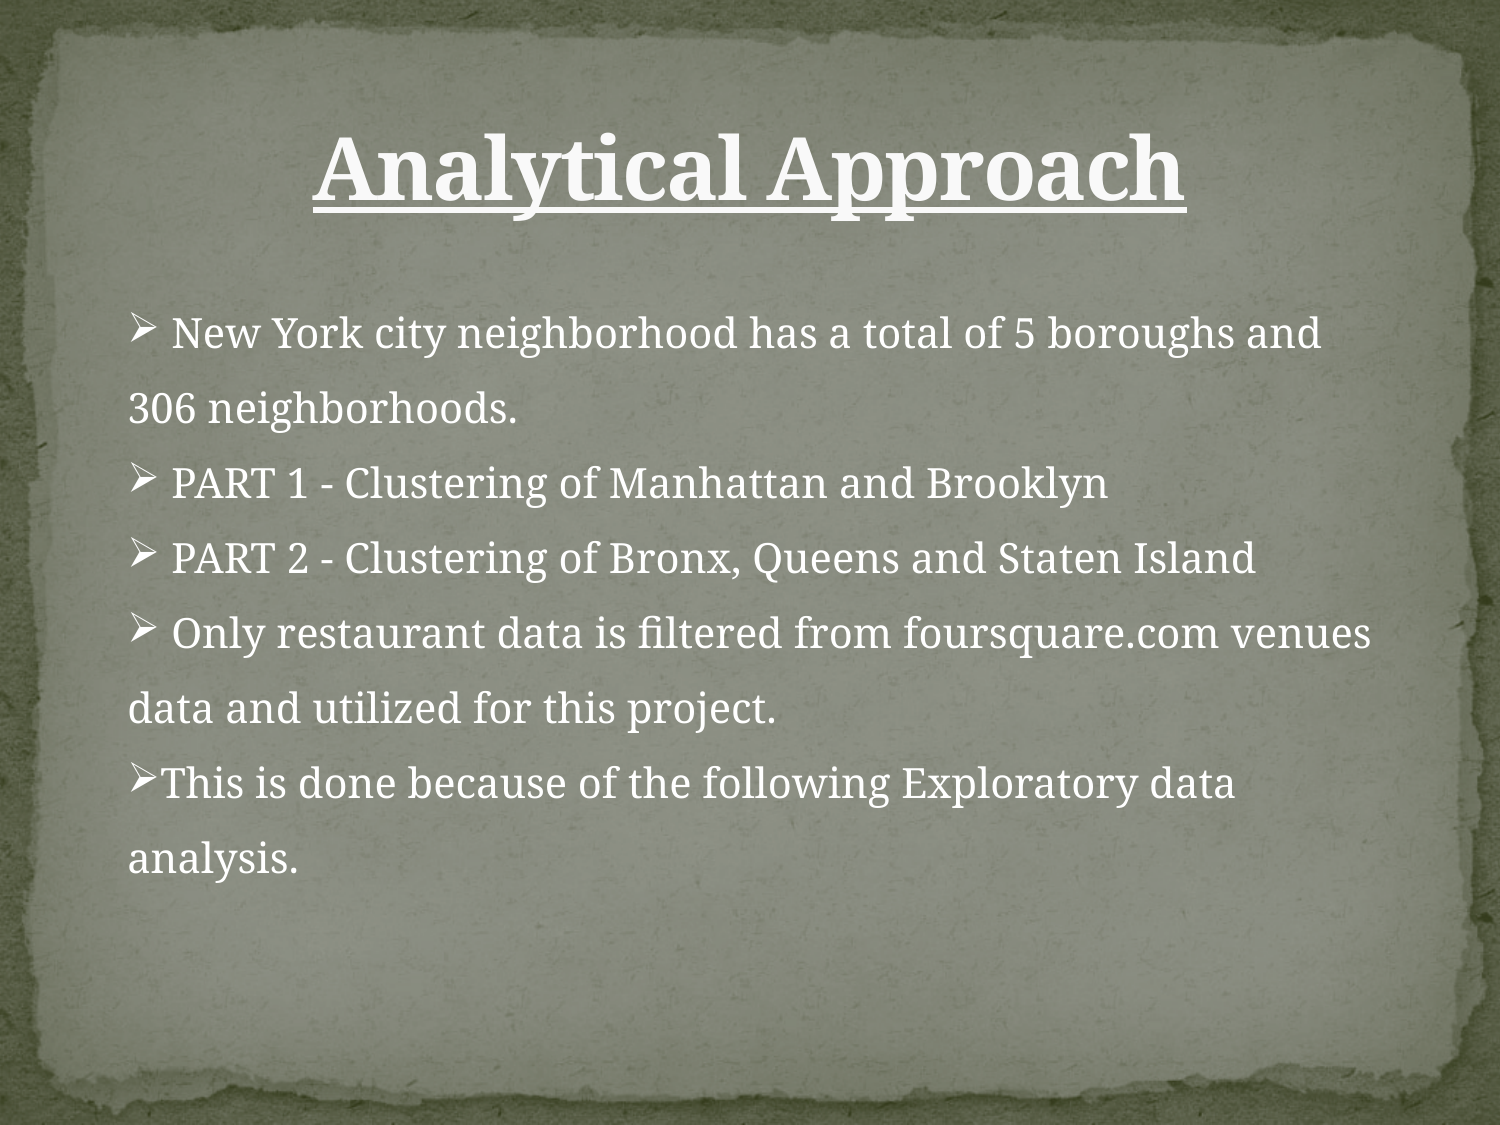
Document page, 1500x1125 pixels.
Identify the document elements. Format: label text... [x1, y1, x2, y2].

text_box New York city neighborhood has a total of 5 boroughs and 306 neighborhoods. PART 1 - Clustering of Manhattan and Brooklyn PART 2 - Clustering of Bronx, Queens and Staten Island Only restaurant data is filtered from foursquare.com venues data and utilized for this project. This is done because of the following Exploratory data analysis. [112, 274, 1425, 890]
title Analytical Approach [74, 24, 1425, 225]
